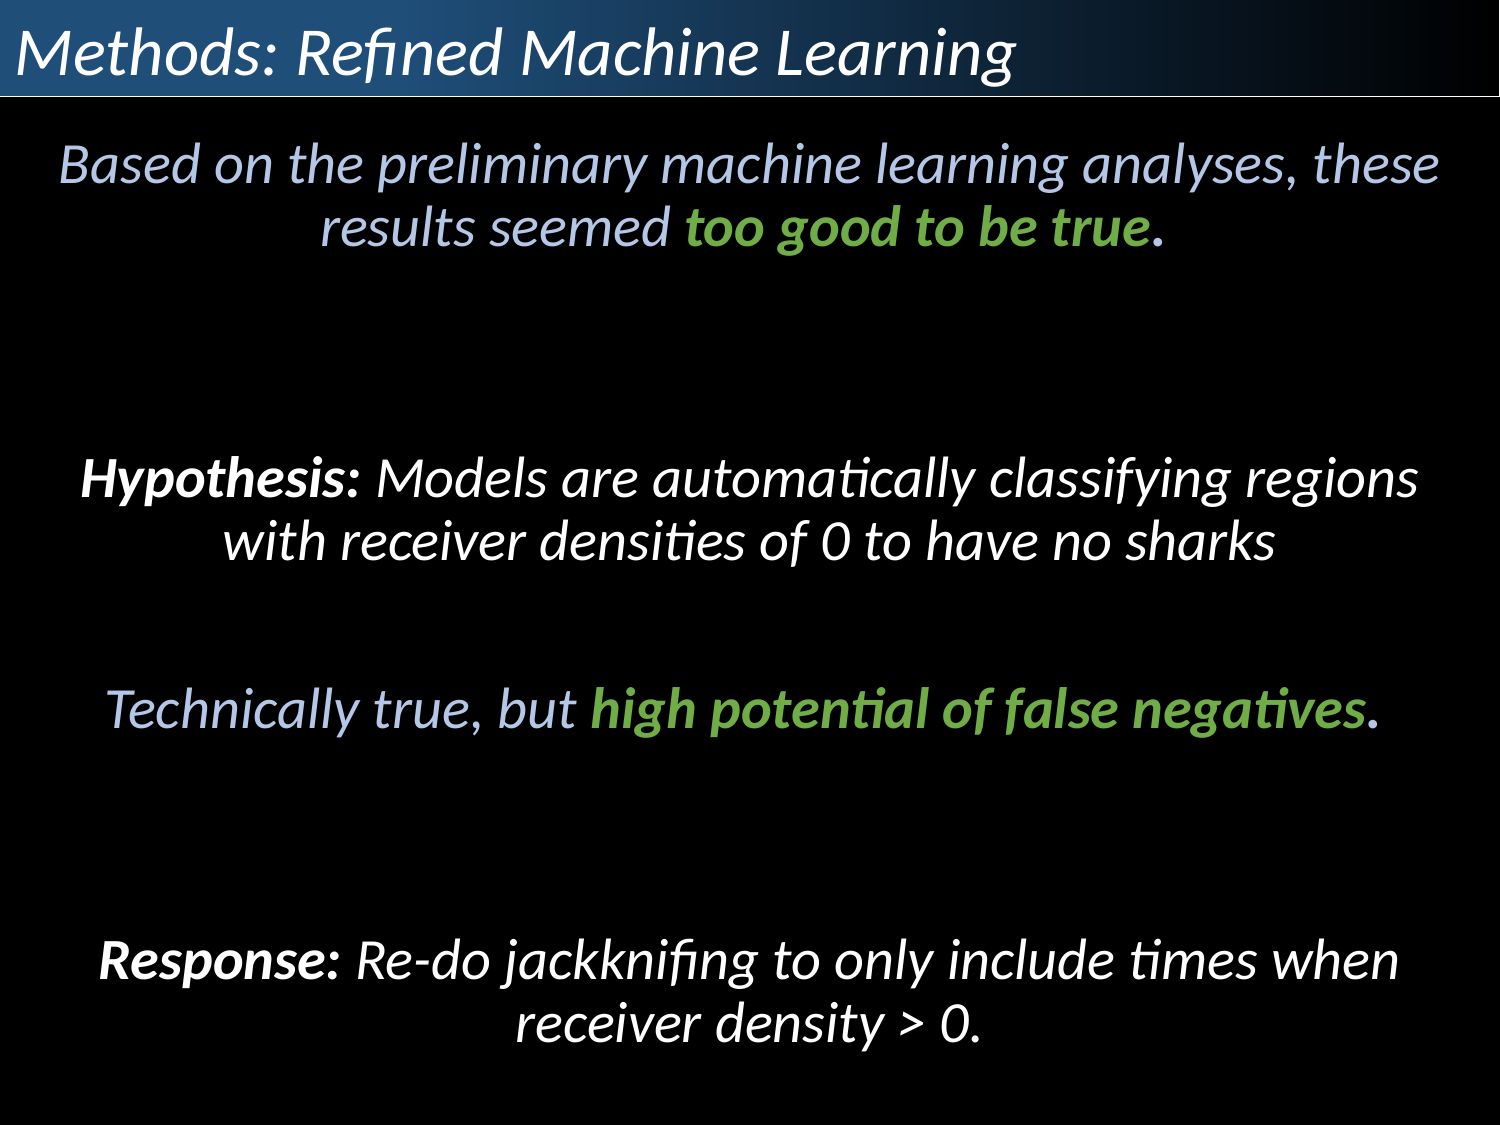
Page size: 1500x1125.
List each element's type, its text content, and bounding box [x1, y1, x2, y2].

text_box Based on the preliminary machine learning analyses, these results seemed too good to be true. Hypothesis: Models are automatically classifying regions with receiver densities of 0 to have no sharks Technically true, but high potential of false negatives. Response: Re-do jackknifing to only include times when receiver density > 0. [35, 125, 1465, 974]
text_box Methods: Refined Machine Learning [0, 0, 1500, 97]
